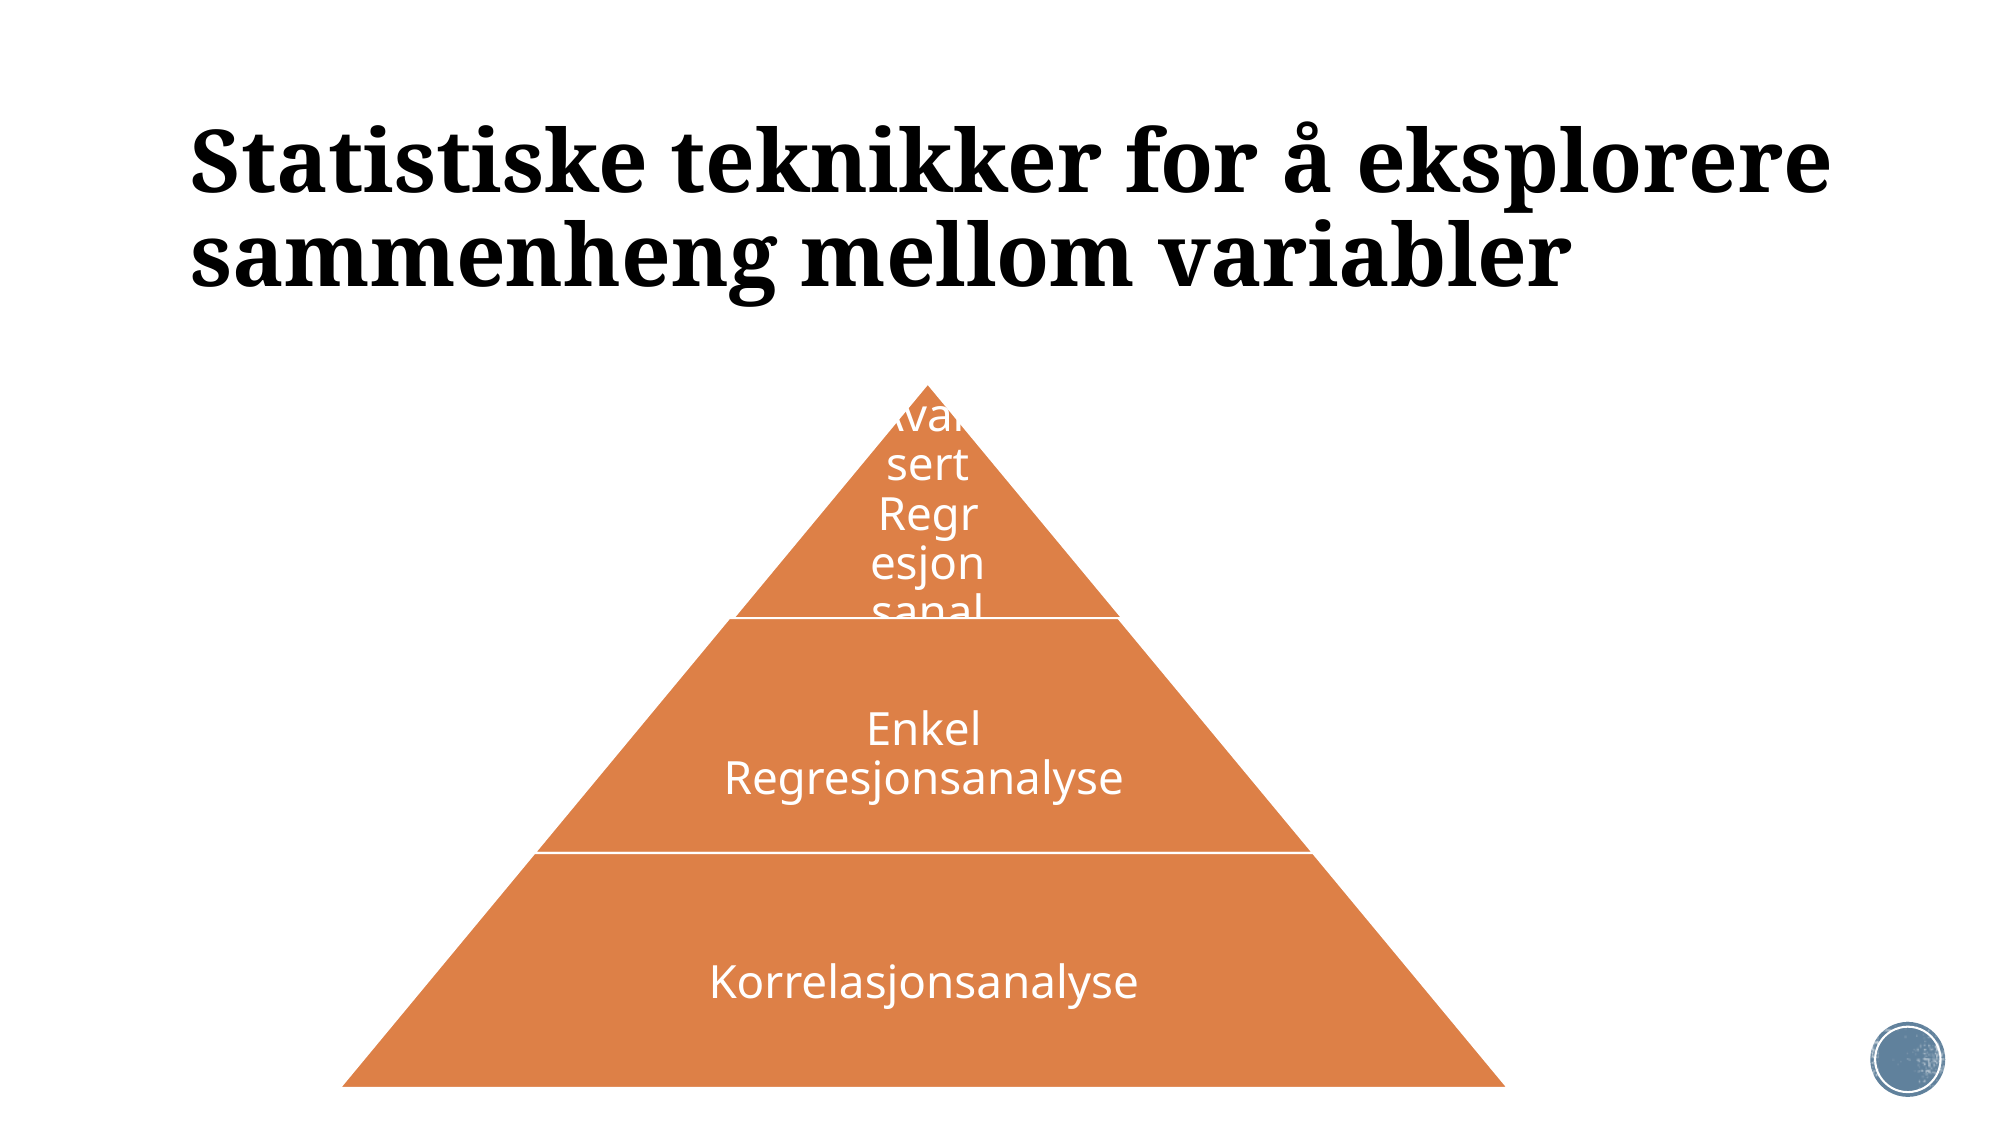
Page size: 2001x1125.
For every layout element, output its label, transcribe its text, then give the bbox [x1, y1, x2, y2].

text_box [343, 386, 1506, 1086]
title Statistiske teknikker for å eksplorere sammenheng mellom variabler [175, 79, 1954, 344]
